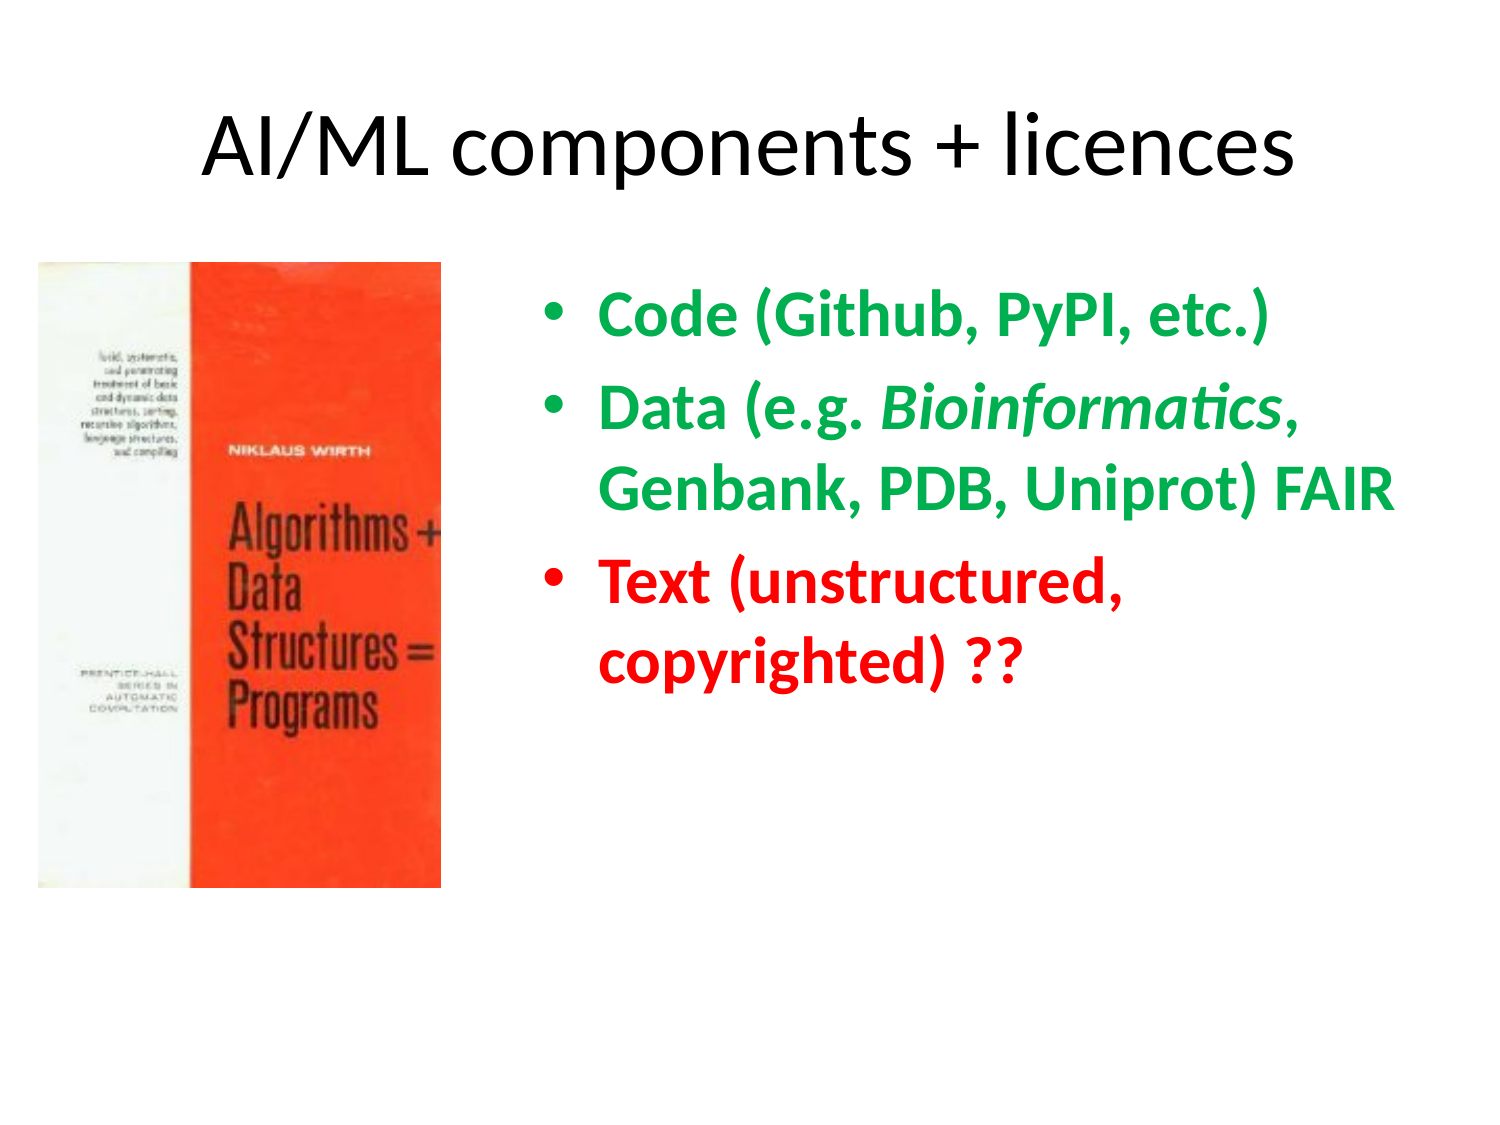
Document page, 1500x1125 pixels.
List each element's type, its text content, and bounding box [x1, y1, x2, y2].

picture [37, 262, 441, 888]
title AI/ML components + licences [75, 45, 1425, 233]
list Code (Github, PyPI, etc.) Data (e.g. Bioinformatics, Genbank, PDB, Uniprot) FAIR Text (unstructured, copyrighted) ?? [527, 262, 1462, 1005]
